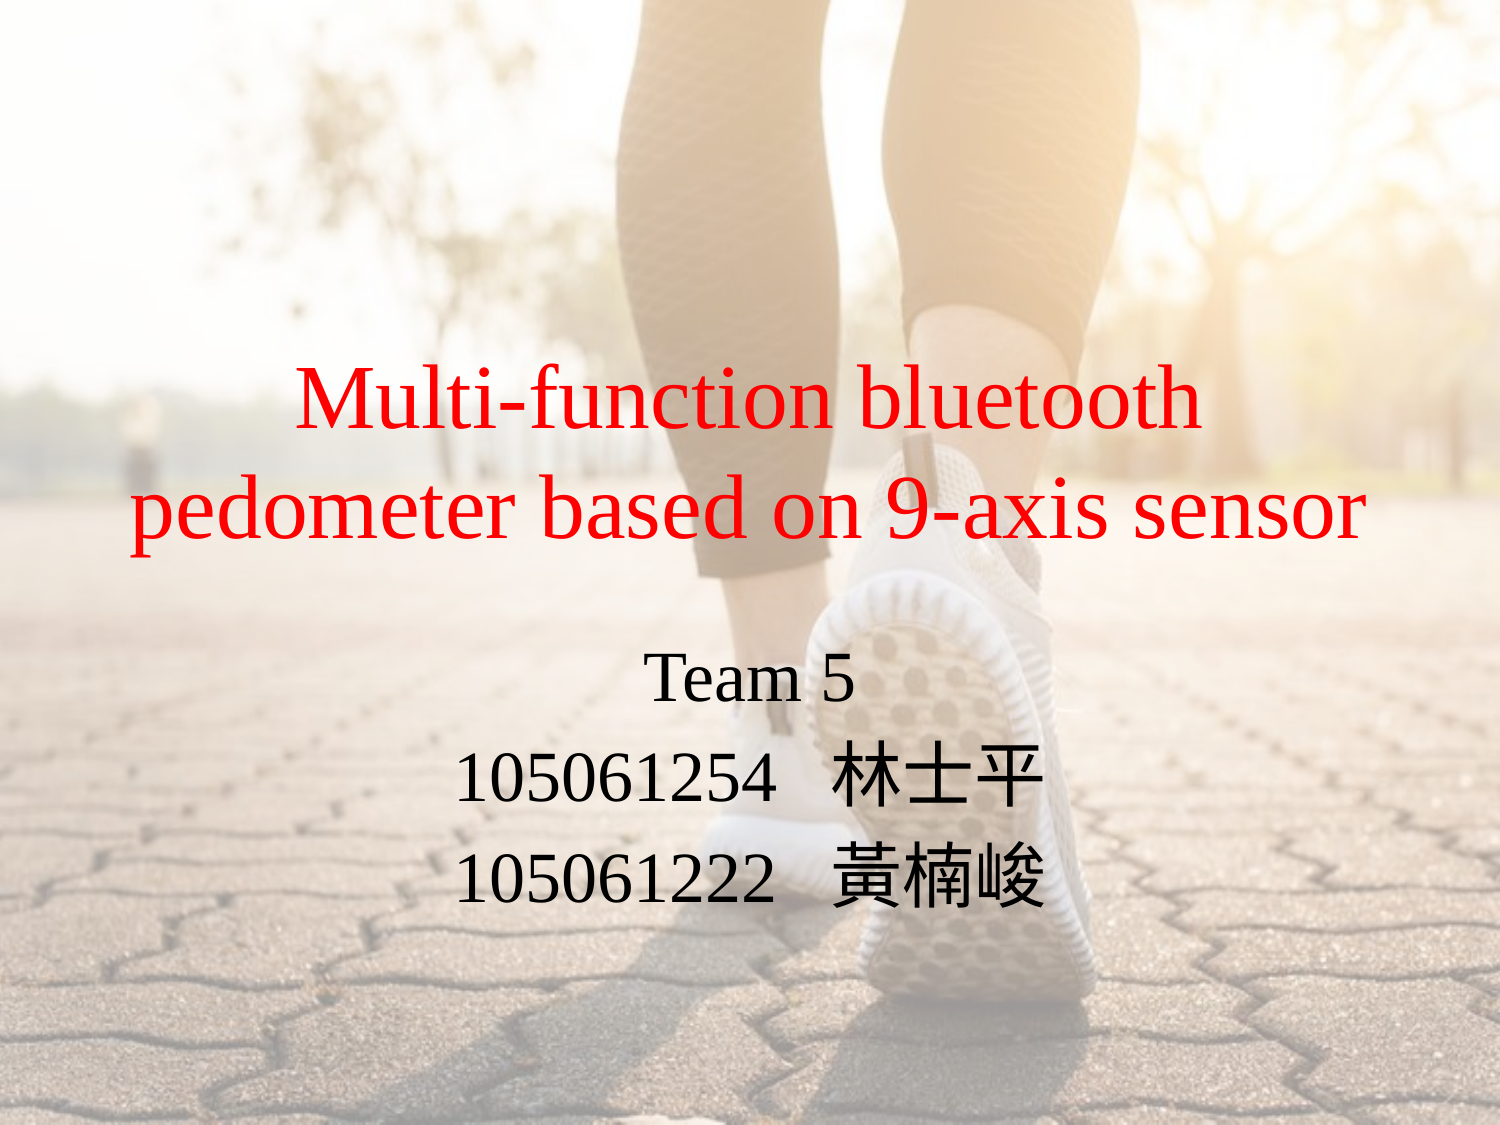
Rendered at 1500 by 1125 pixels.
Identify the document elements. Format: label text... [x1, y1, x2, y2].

title Multi-function bluetooth pedometer based on 9-axis sensor [112, 326, 1388, 568]
subtitle Team 5 105061254 林士平 105061222 黃楠峻 [225, 621, 1275, 925]
